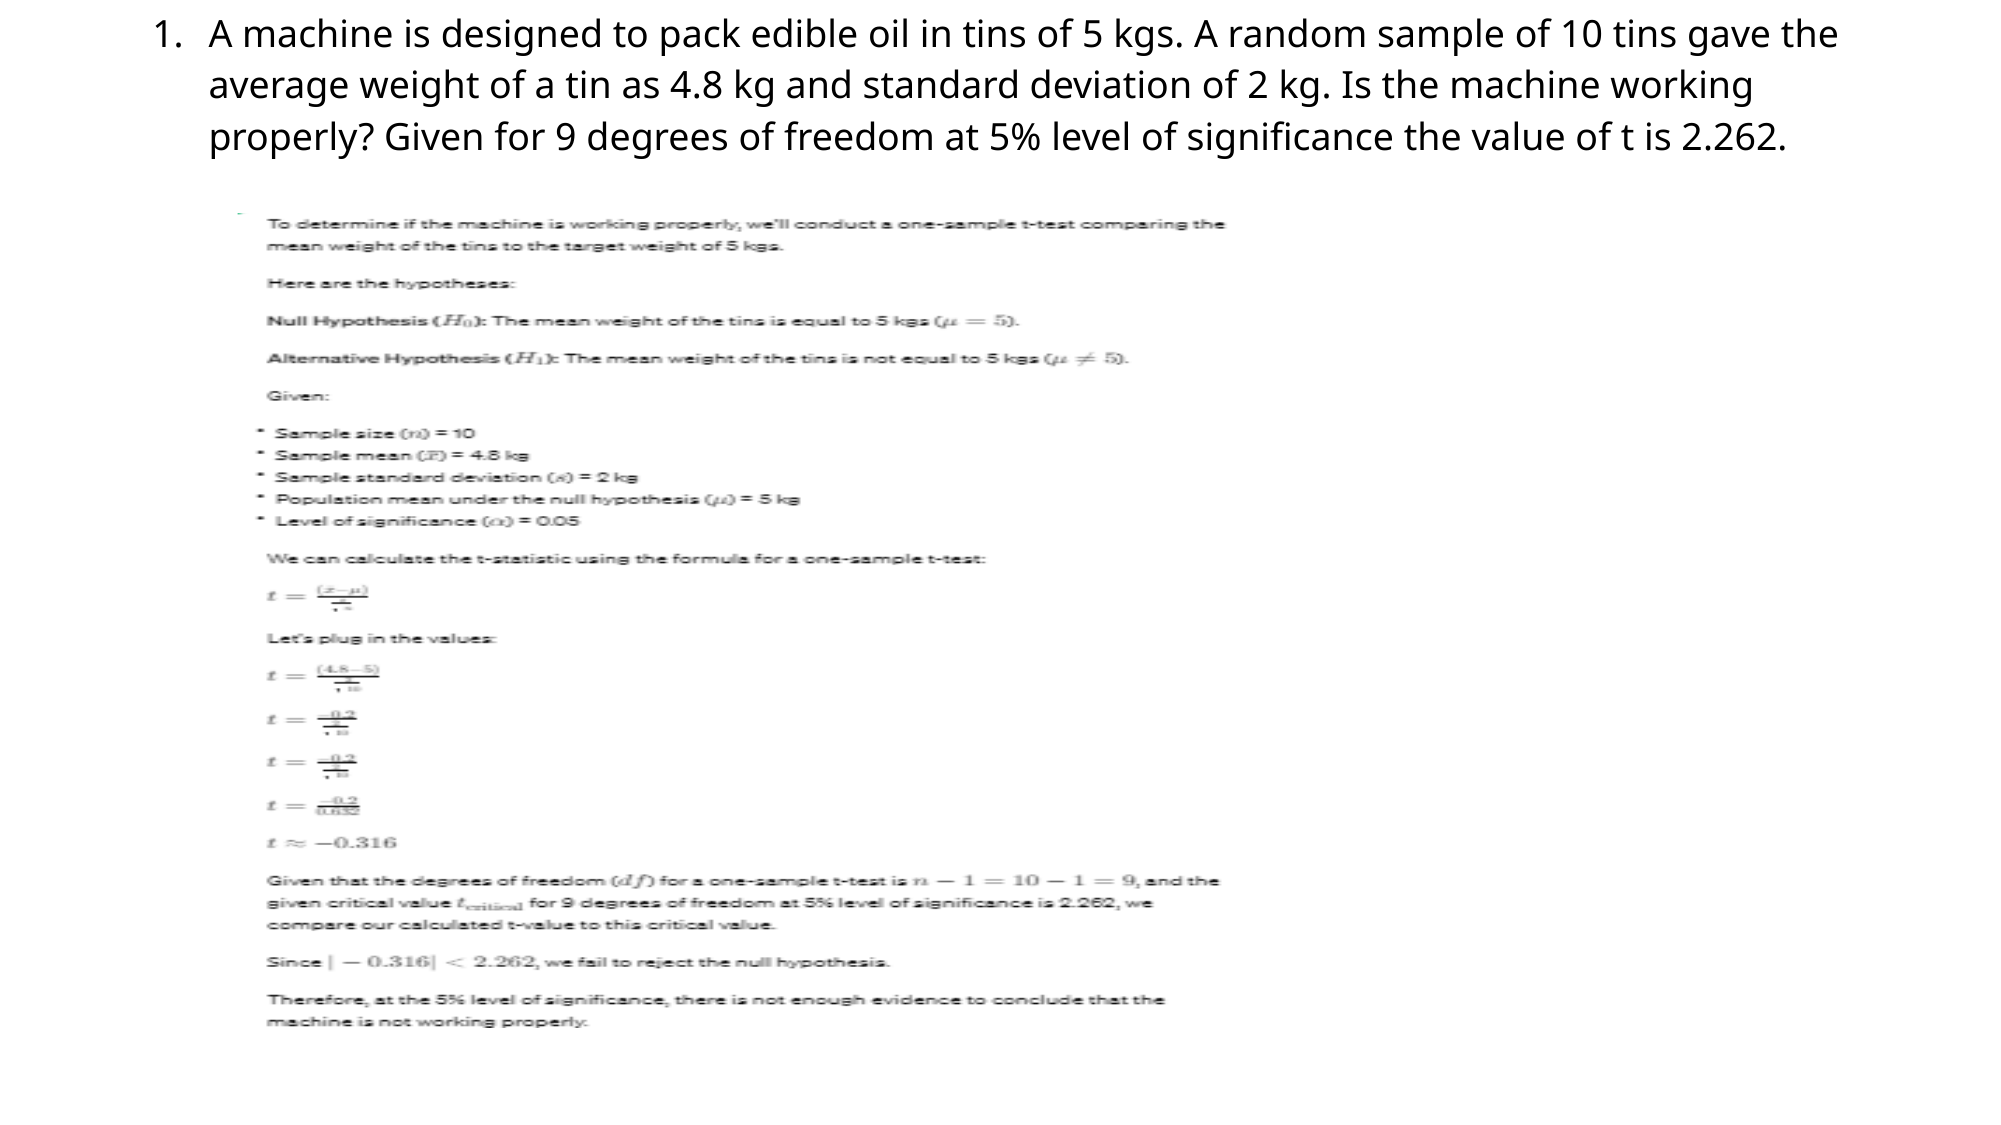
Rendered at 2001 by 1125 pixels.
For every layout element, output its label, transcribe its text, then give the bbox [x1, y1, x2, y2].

text_box A machine is designed to pack edible oil in tins of 5 kgs. A random sample of 10 tins gave the average weight of a tin as 4.8 kg and standard deviation of 2 kg. Is the machine working properly? Given for 9 degrees of freedom at 5% level of significance the value of t is 2.262. [137, 0, 1900, 166]
picture [237, 213, 1551, 1029]
